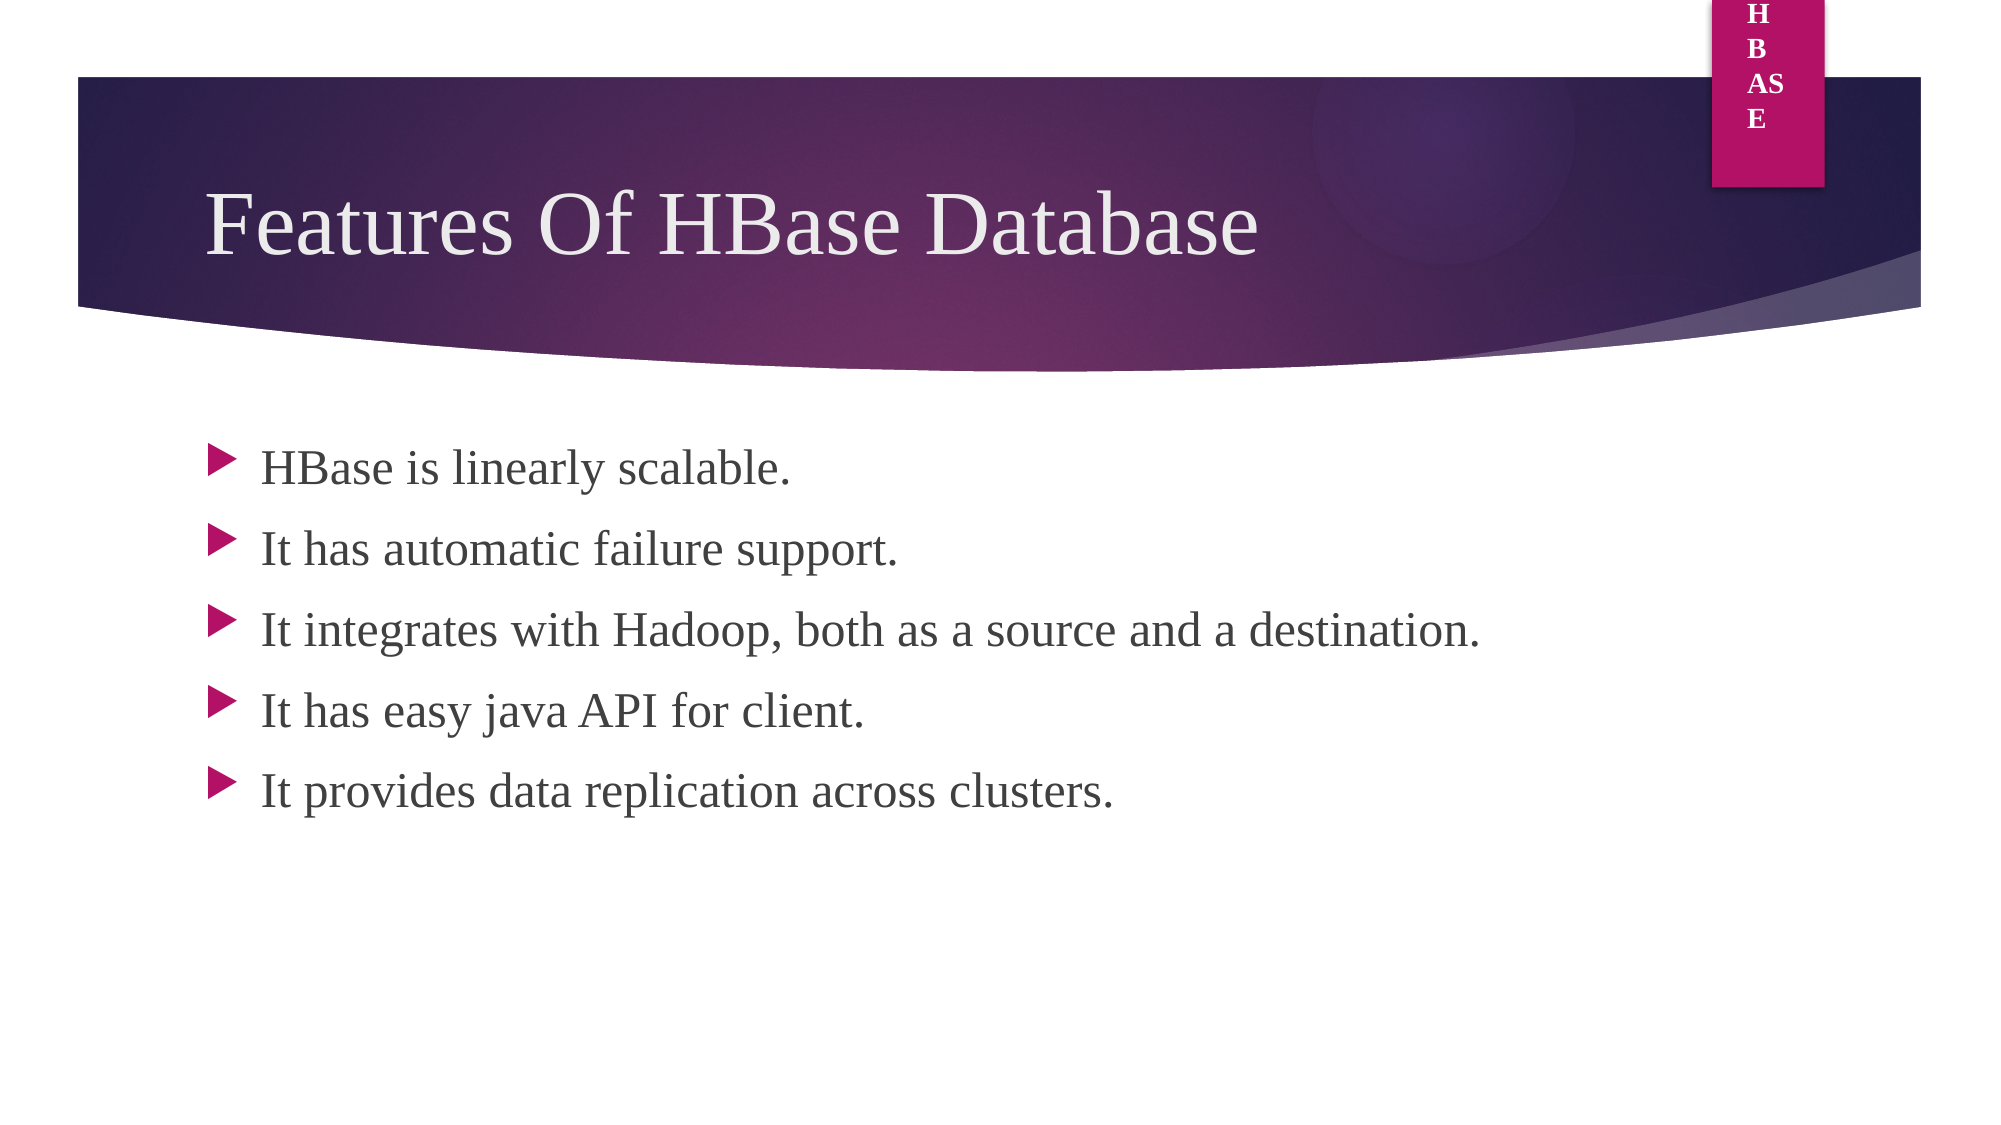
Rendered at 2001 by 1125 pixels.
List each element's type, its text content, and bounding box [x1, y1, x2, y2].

list HBase is linearly scalable. It has automatic failure support. It integrates with Hadoop, both as a source and a destination. It has easy java API for client. It provides data replication across clusters. [189, 427, 1638, 988]
title Features Of HBase Database [189, 159, 1627, 276]
text_box HBASE [1732, 0, 1801, 142]
